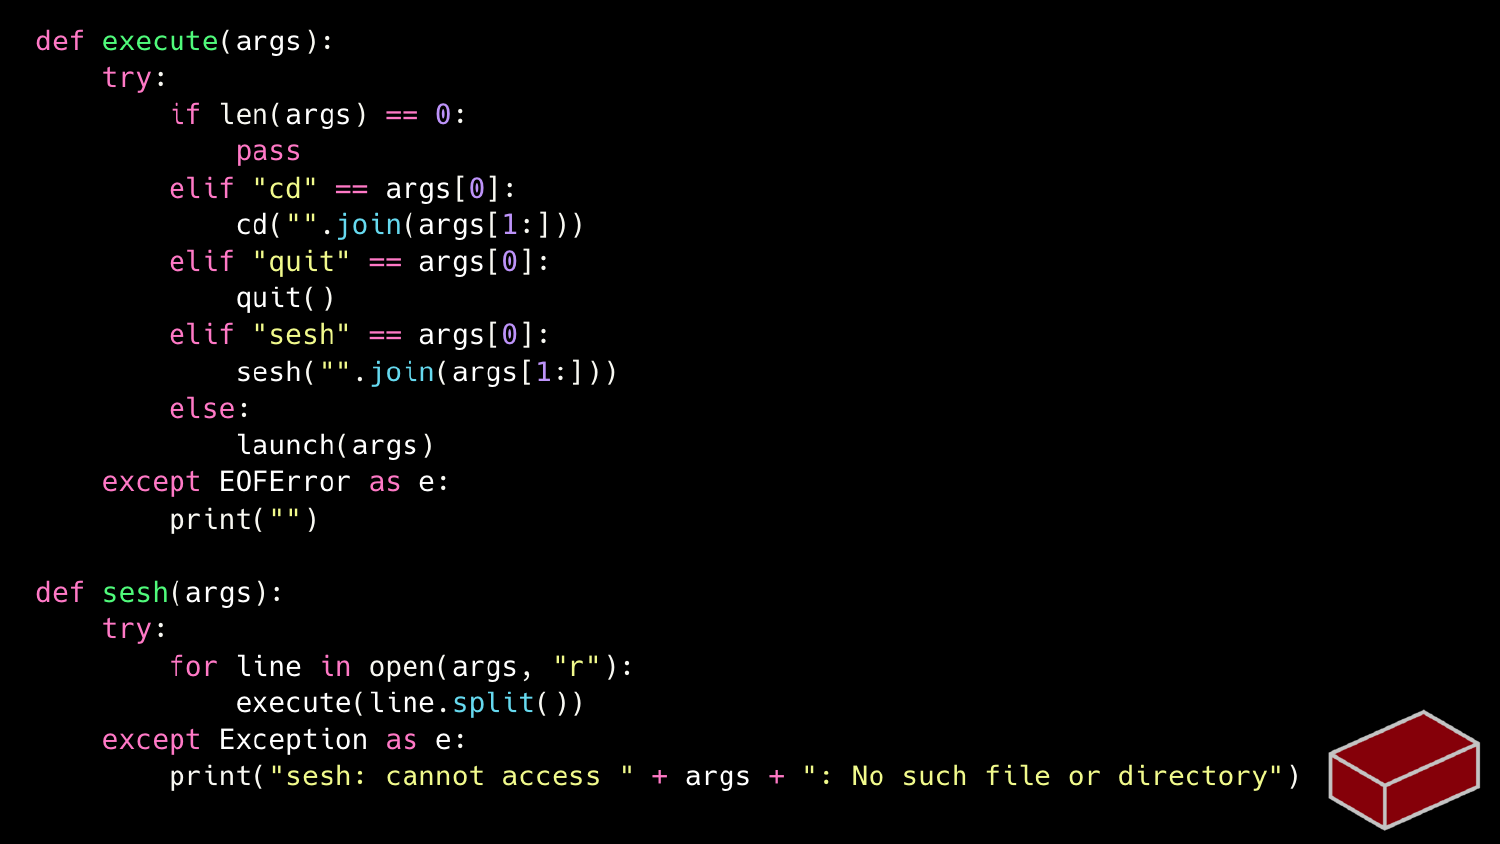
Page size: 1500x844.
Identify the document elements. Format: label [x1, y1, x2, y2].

picture [1322, 704, 1489, 837]
picture [32, 16, 1310, 810]
